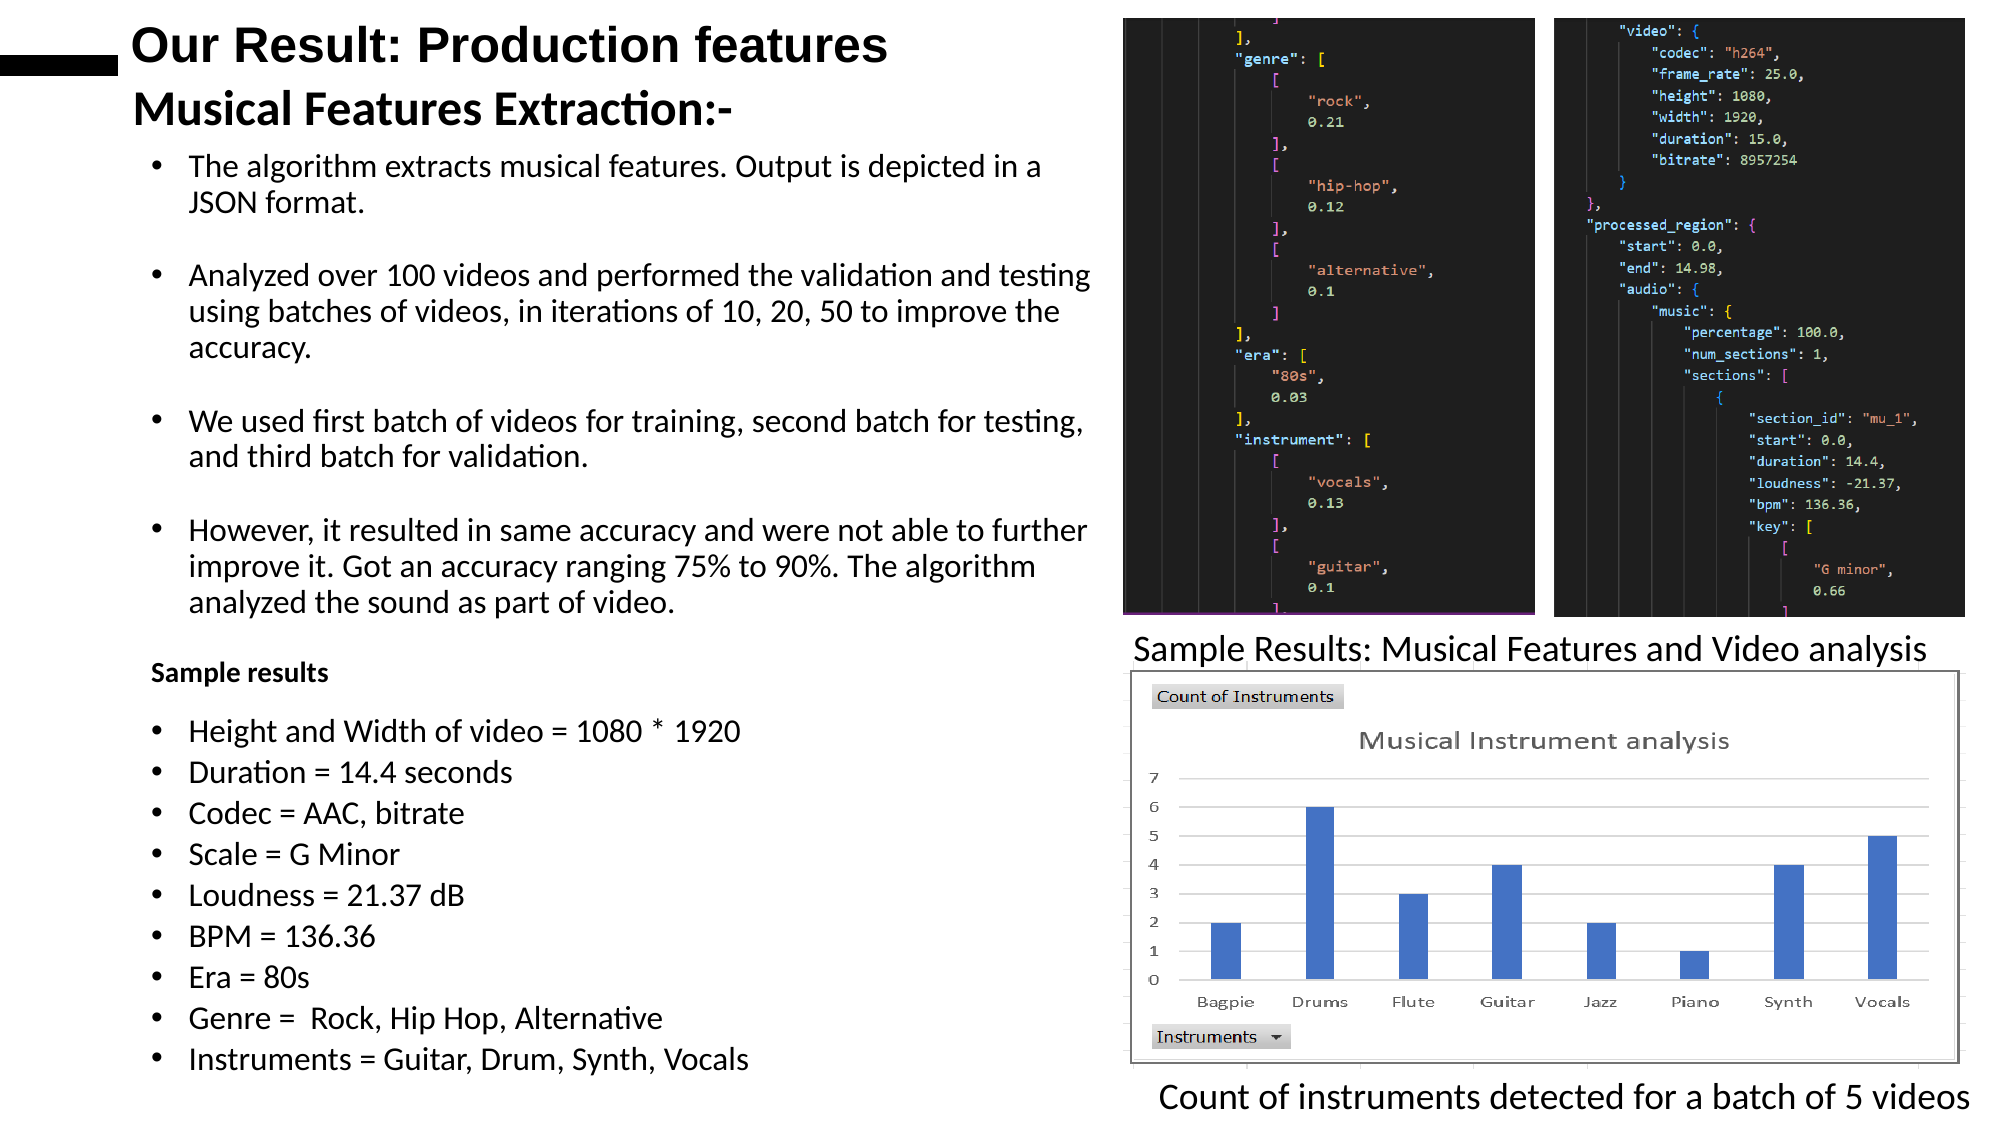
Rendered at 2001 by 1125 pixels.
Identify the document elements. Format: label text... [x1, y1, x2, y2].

picture [1123, 18, 1535, 615]
text_box Our Result: Production features [115, 7, 1065, 86]
text_box Musical Features Extraction:- The algorithm extracts musical features. Output is depicted in a JSON format. Analyzed over 100 videos and performed the validation and testing using batches of videos, in iterations of 10, 20, 50 to improve the accuracy. We used first batch of videos for training, second batch for testing, and third batch for validation. However, it resulted in same accuracy and were not able to further improve it. Got an accuracy ranging 75% to 90%. The algorithm analyzed the sound as part of video. Sample results Height and Width of video = 1080 * 1920 Duration = 14.4 seconds Codec = AAC, bitrate Scale = G Minor Loudness = 21.37 dB BPM = 136.36 Era = 80s Genre = Rock, Hip Hop, Alternative Instruments = Guitar, Drum, Synth, Vocals [117, 74, 1126, 1086]
text_box [0, 55, 118, 76]
picture [1554, 18, 1965, 617]
text_box Count of instruments detected for a batch of 5 videos [1143, 1064, 1995, 1125]
picture [1123, 661, 1966, 1069]
text_box Sample Results: Musical Features and Video analysis [1118, 616, 1944, 677]
